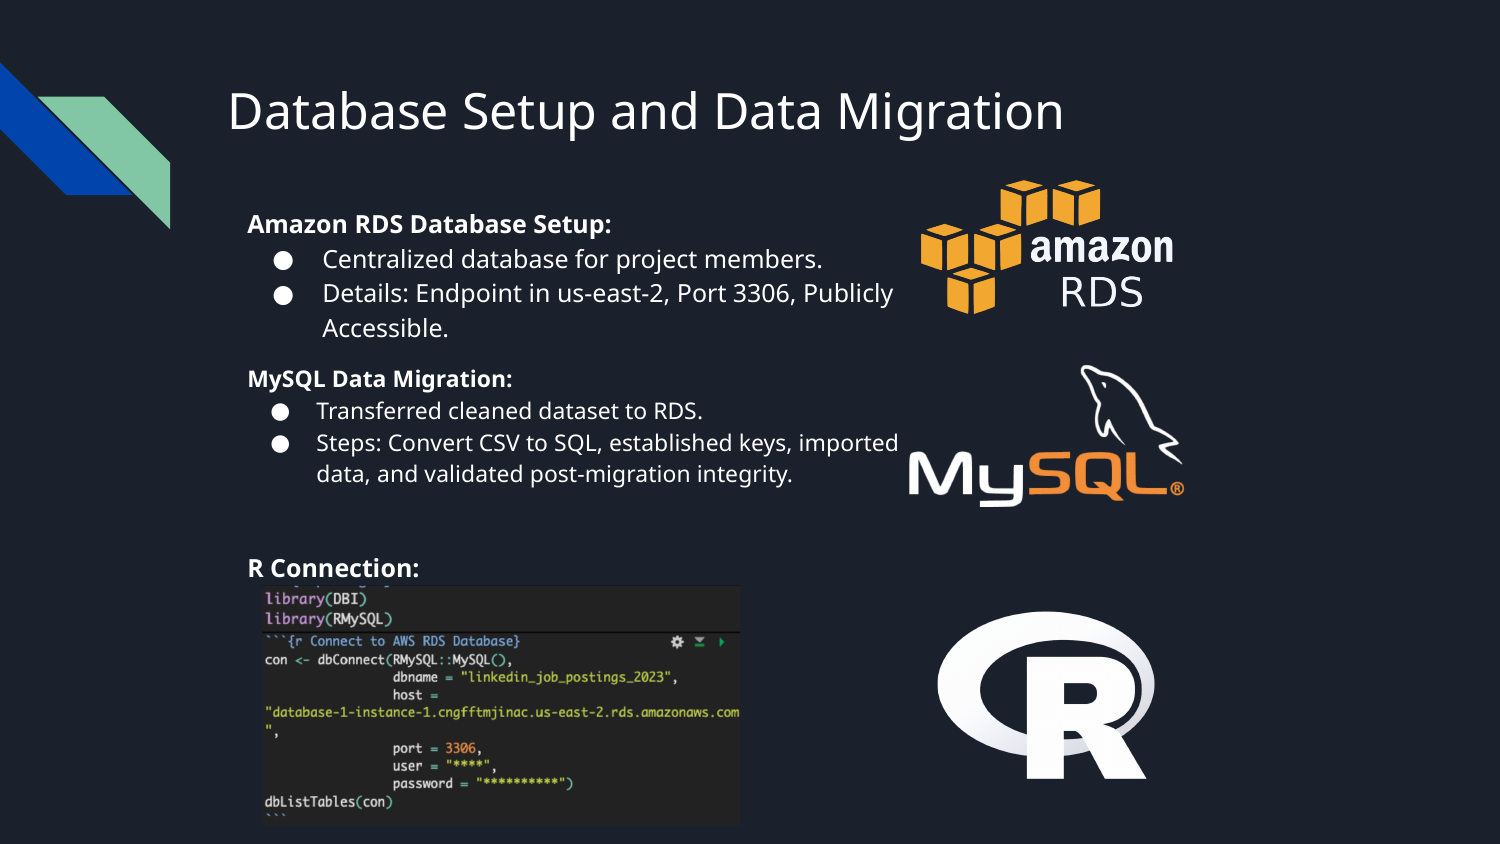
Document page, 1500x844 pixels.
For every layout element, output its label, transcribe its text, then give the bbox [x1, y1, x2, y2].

list Amazon RDS Database Setup: Centralized database for project members. Details: Endpoint in us-east-2, Port 3306, Publicly Accessible. [232, 134, 863, 345]
picture [868, 68, 1224, 844]
list R Connection: [232, 532, 894, 720]
title Database Setup and Data Migration [212, 64, 1368, 215]
picture [262, 583, 741, 827]
list MySQL Data Migration: Transferred cleaned dataset to RDS. Steps: Convert CSV to SQL, established keys, imported data, and validated post-migration integrity. [232, 345, 895, 532]
